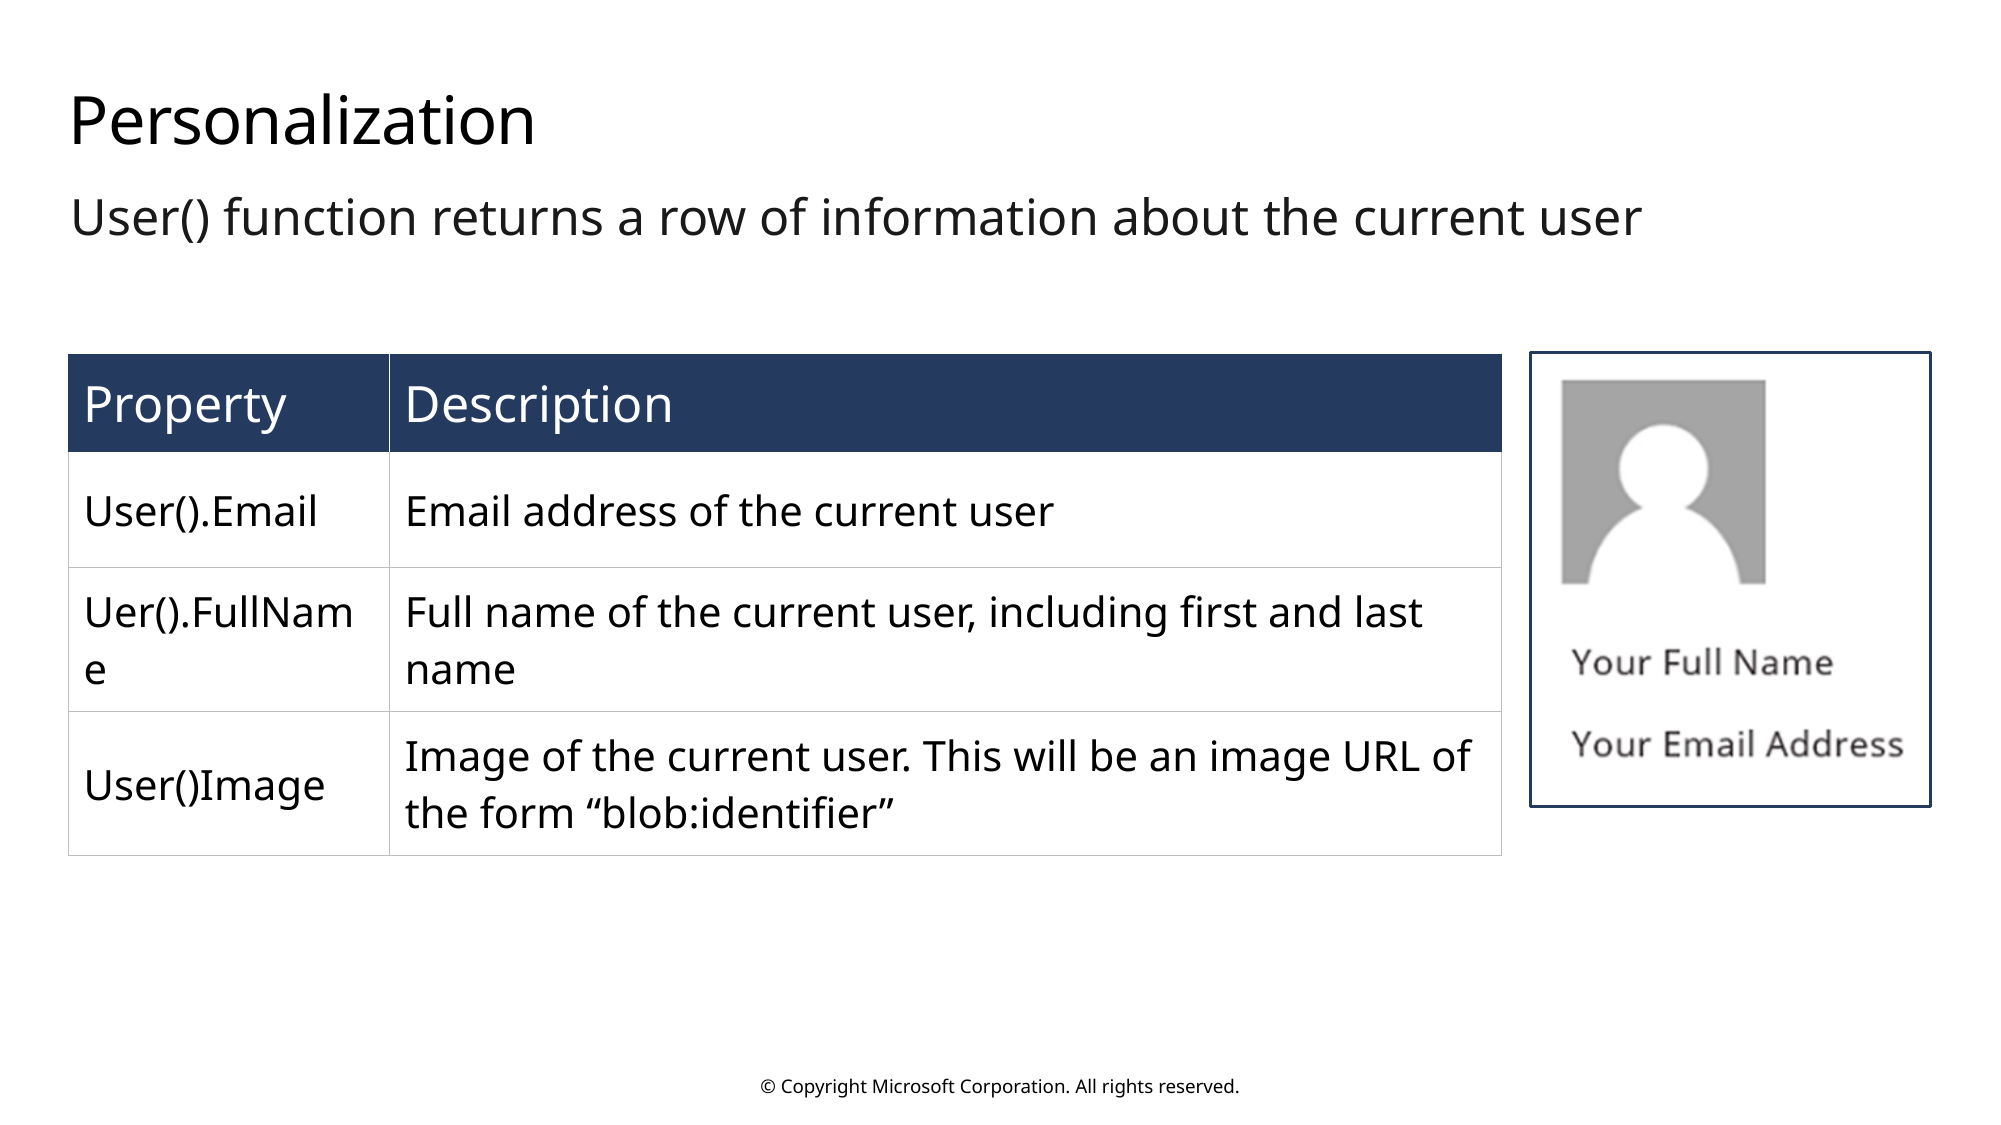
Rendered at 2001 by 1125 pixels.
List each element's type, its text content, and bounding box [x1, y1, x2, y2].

table_header Description [390, 355, 1501, 452]
table_cell Image of the current user. This will be an image URL of the form “blob:identifier” [390, 712, 1501, 855]
table_cell User().Email [69, 452, 389, 567]
picture [1531, 353, 1930, 806]
table_cell Full name of the current user, including first and last name [390, 568, 1501, 711]
title Personalization [68, 72, 1930, 178]
table_cell Uer().FullName [69, 568, 389, 711]
table_cell Email address of the current user [390, 452, 1501, 567]
table_cell User()Image [69, 712, 389, 855]
list User() function returns a row of information about the current user [70, 177, 1932, 254]
table_header Property [69, 355, 389, 452]
